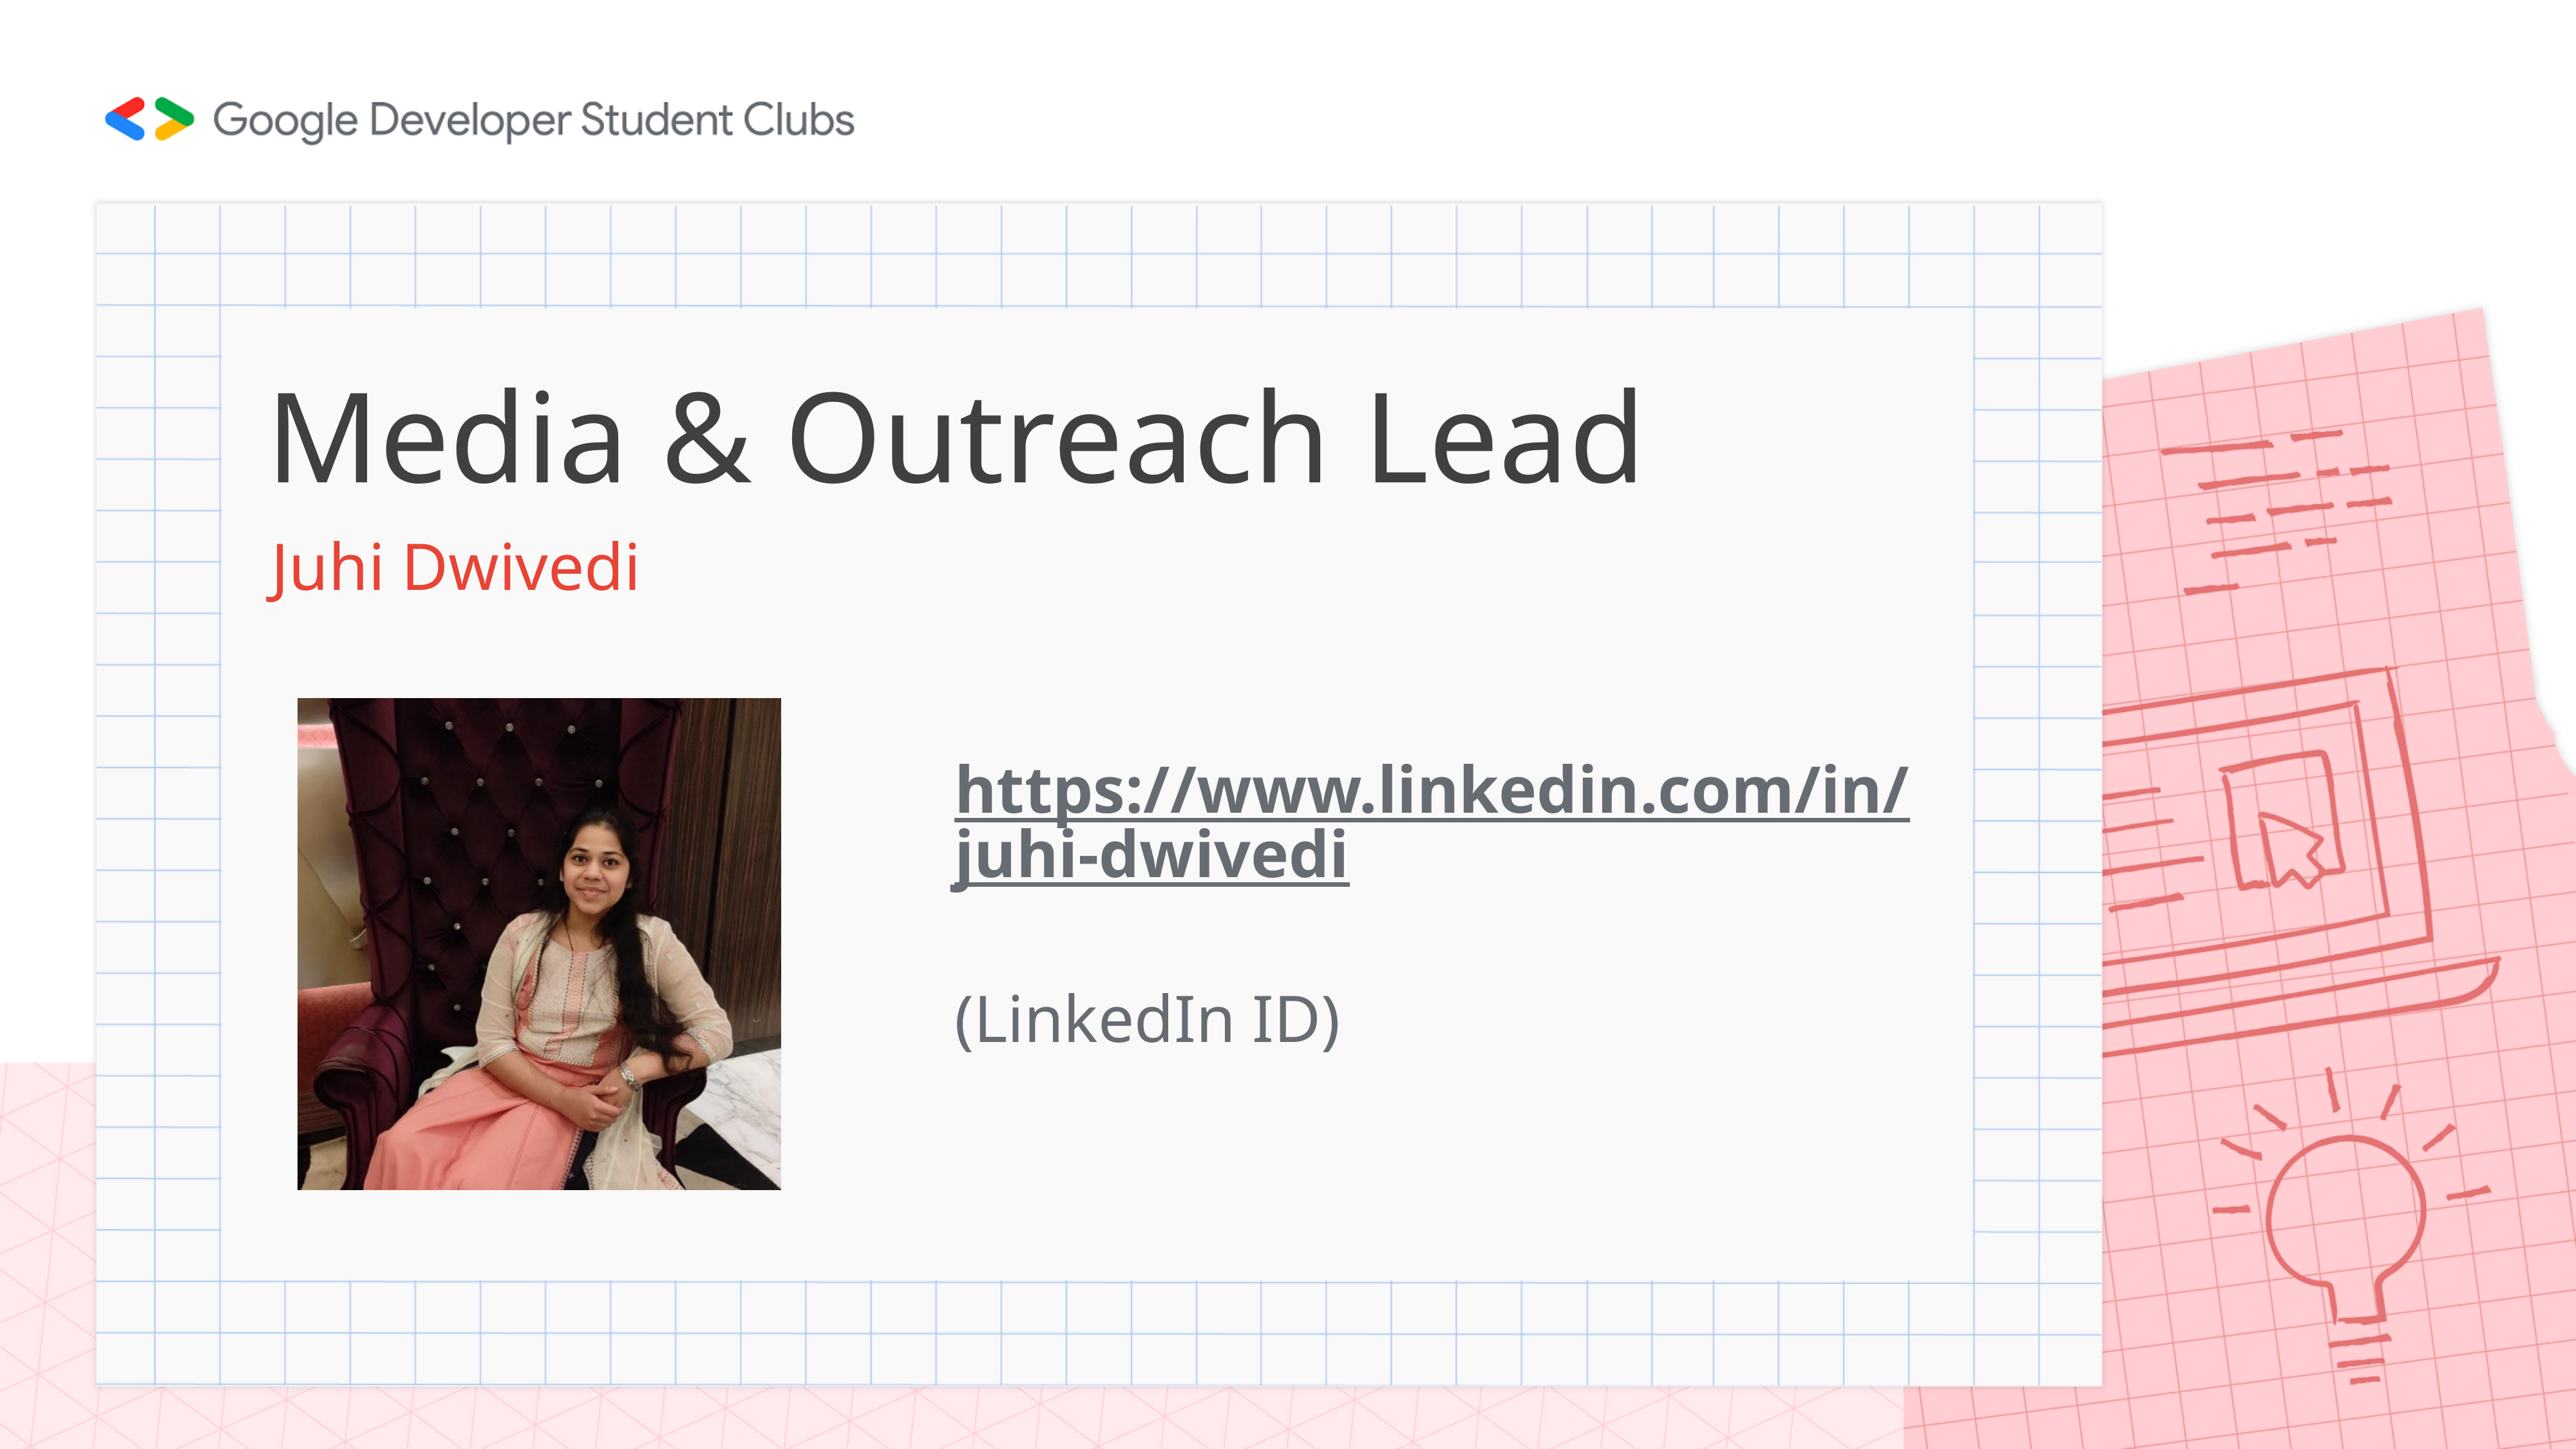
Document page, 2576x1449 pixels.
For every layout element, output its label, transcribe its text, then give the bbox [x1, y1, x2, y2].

picture [0, 0, 2576, 1449]
subtitle Juhi Dwivedi [261, 516, 2065, 1376]
picture [297, 698, 781, 1191]
title Media & Outreach Lead [240, 332, 1777, 626]
list https://www.linkedin.com/in/juhi-dwivedi (LinkedIn ID) [945, 739, 1933, 1449]
